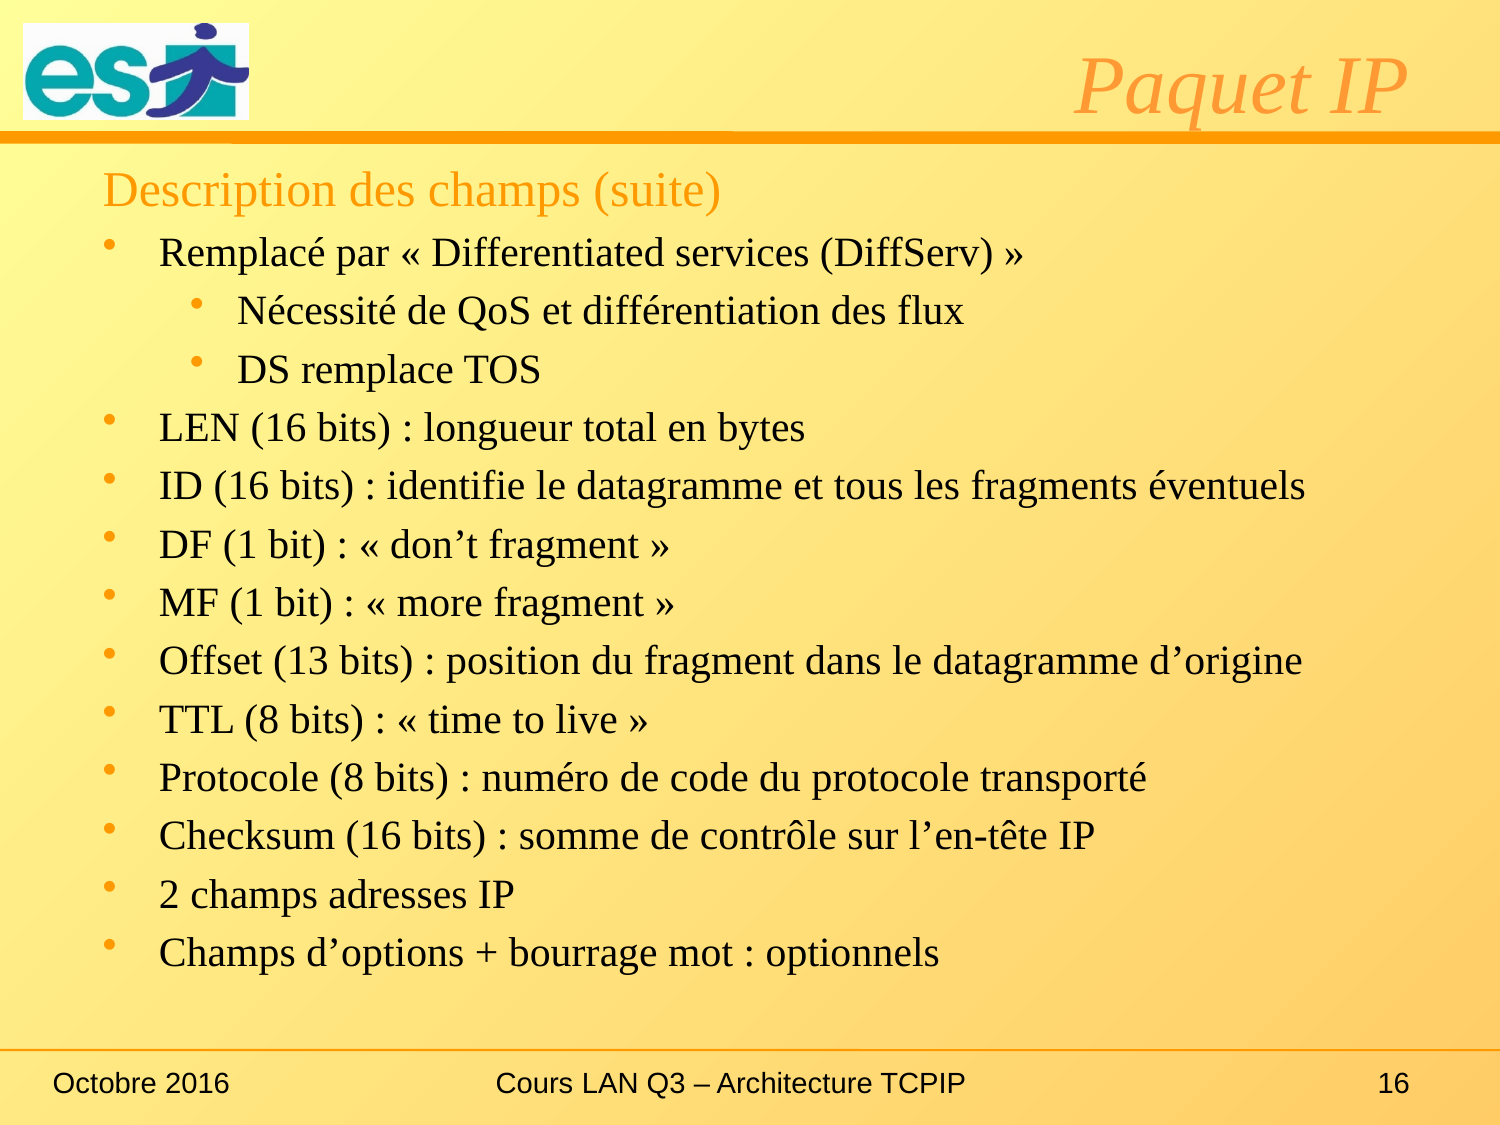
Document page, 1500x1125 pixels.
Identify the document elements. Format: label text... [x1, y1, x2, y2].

slide_number Octobre 2016 [37, 1056, 349, 1108]
footer Cours LAN Q3 – Architecture TCPIP [349, 1056, 1112, 1108]
text_box Description des champs (suite) Remplacé par « Differentiated services (DiffServ) » Nécessité de QoS et différentiation des flux DS remplace TOS LEN (16 bits) : longueur total en bytes ID (16 bits) : identifie le datagramme et tous les fragments éventuels DF (1 bit) : « don’t fragment » MF (1 bit) : « more fragment » Offset (13 bits) : position du fragment dans le datagramme d’origine TTL (8 bits) : « time to live » Protocole (8 bits) : numéro de code du protocole transporté Checksum (16 bits) : somme de contrôle sur l’en-tête IP 2 champs adresses IP Champs d’options + bourrage mot : optionnels [87, 148, 1388, 1050]
slide_number 16 [1112, 1056, 1426, 1108]
title Paquet IP [249, 24, 1426, 138]
picture [23, 23, 249, 120]
